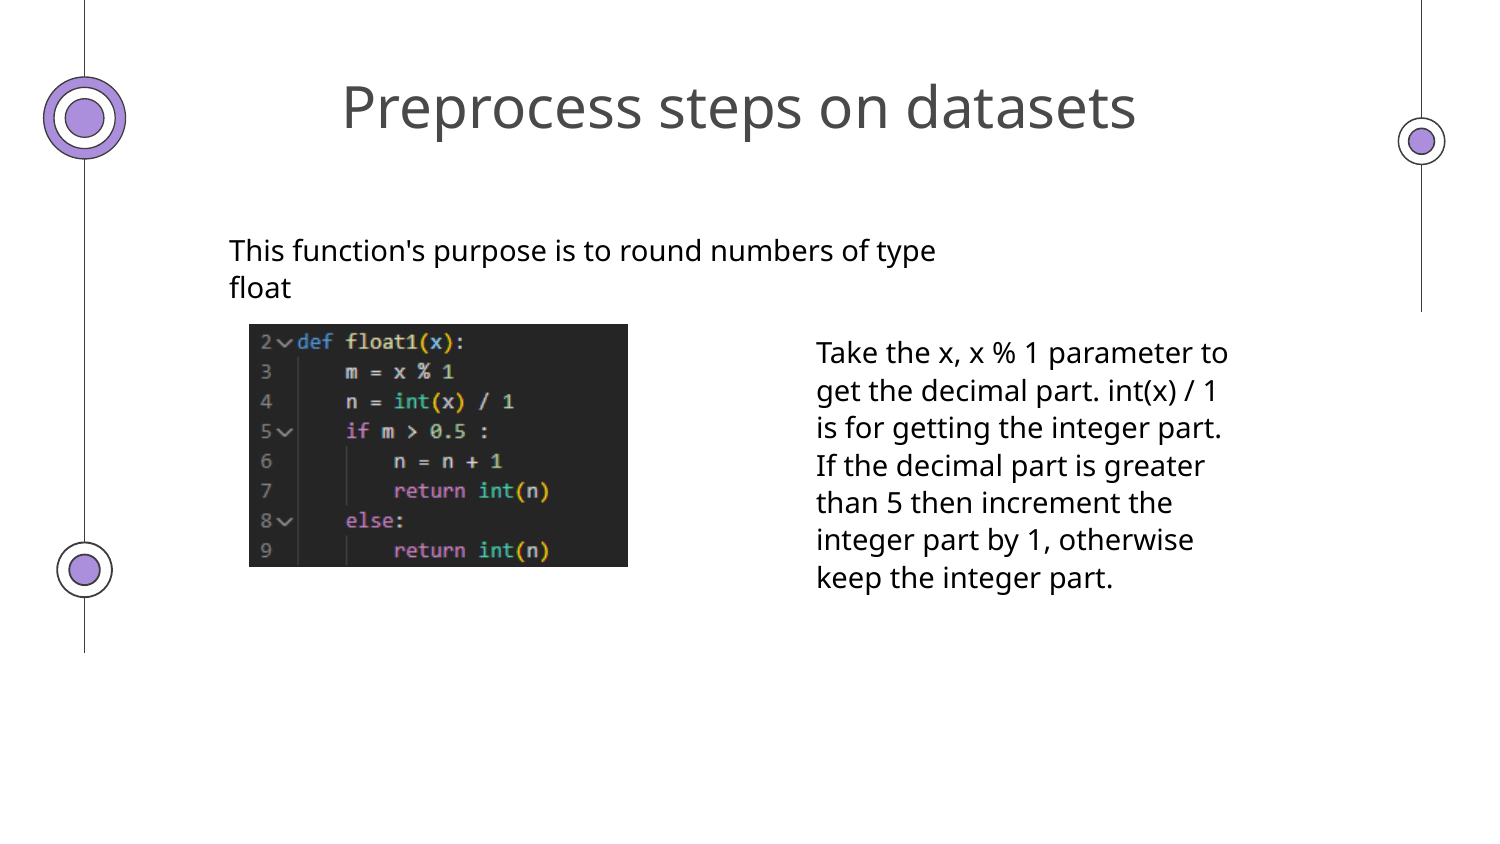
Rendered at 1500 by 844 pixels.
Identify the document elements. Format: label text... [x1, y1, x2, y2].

picture [248, 324, 629, 568]
title Preprocess steps on datasets [281, 55, 1197, 153]
text_box Take the x, x % 1 parameter to get the decimal part. int(x) / 1 is for getting the integer part. If the decimal part is greater than 5 then increment the integer part by 1, otherwise keep the integer part. [801, 325, 1260, 602]
text_box This function's purpose is to round numbers of type float [214, 185, 965, 312]
